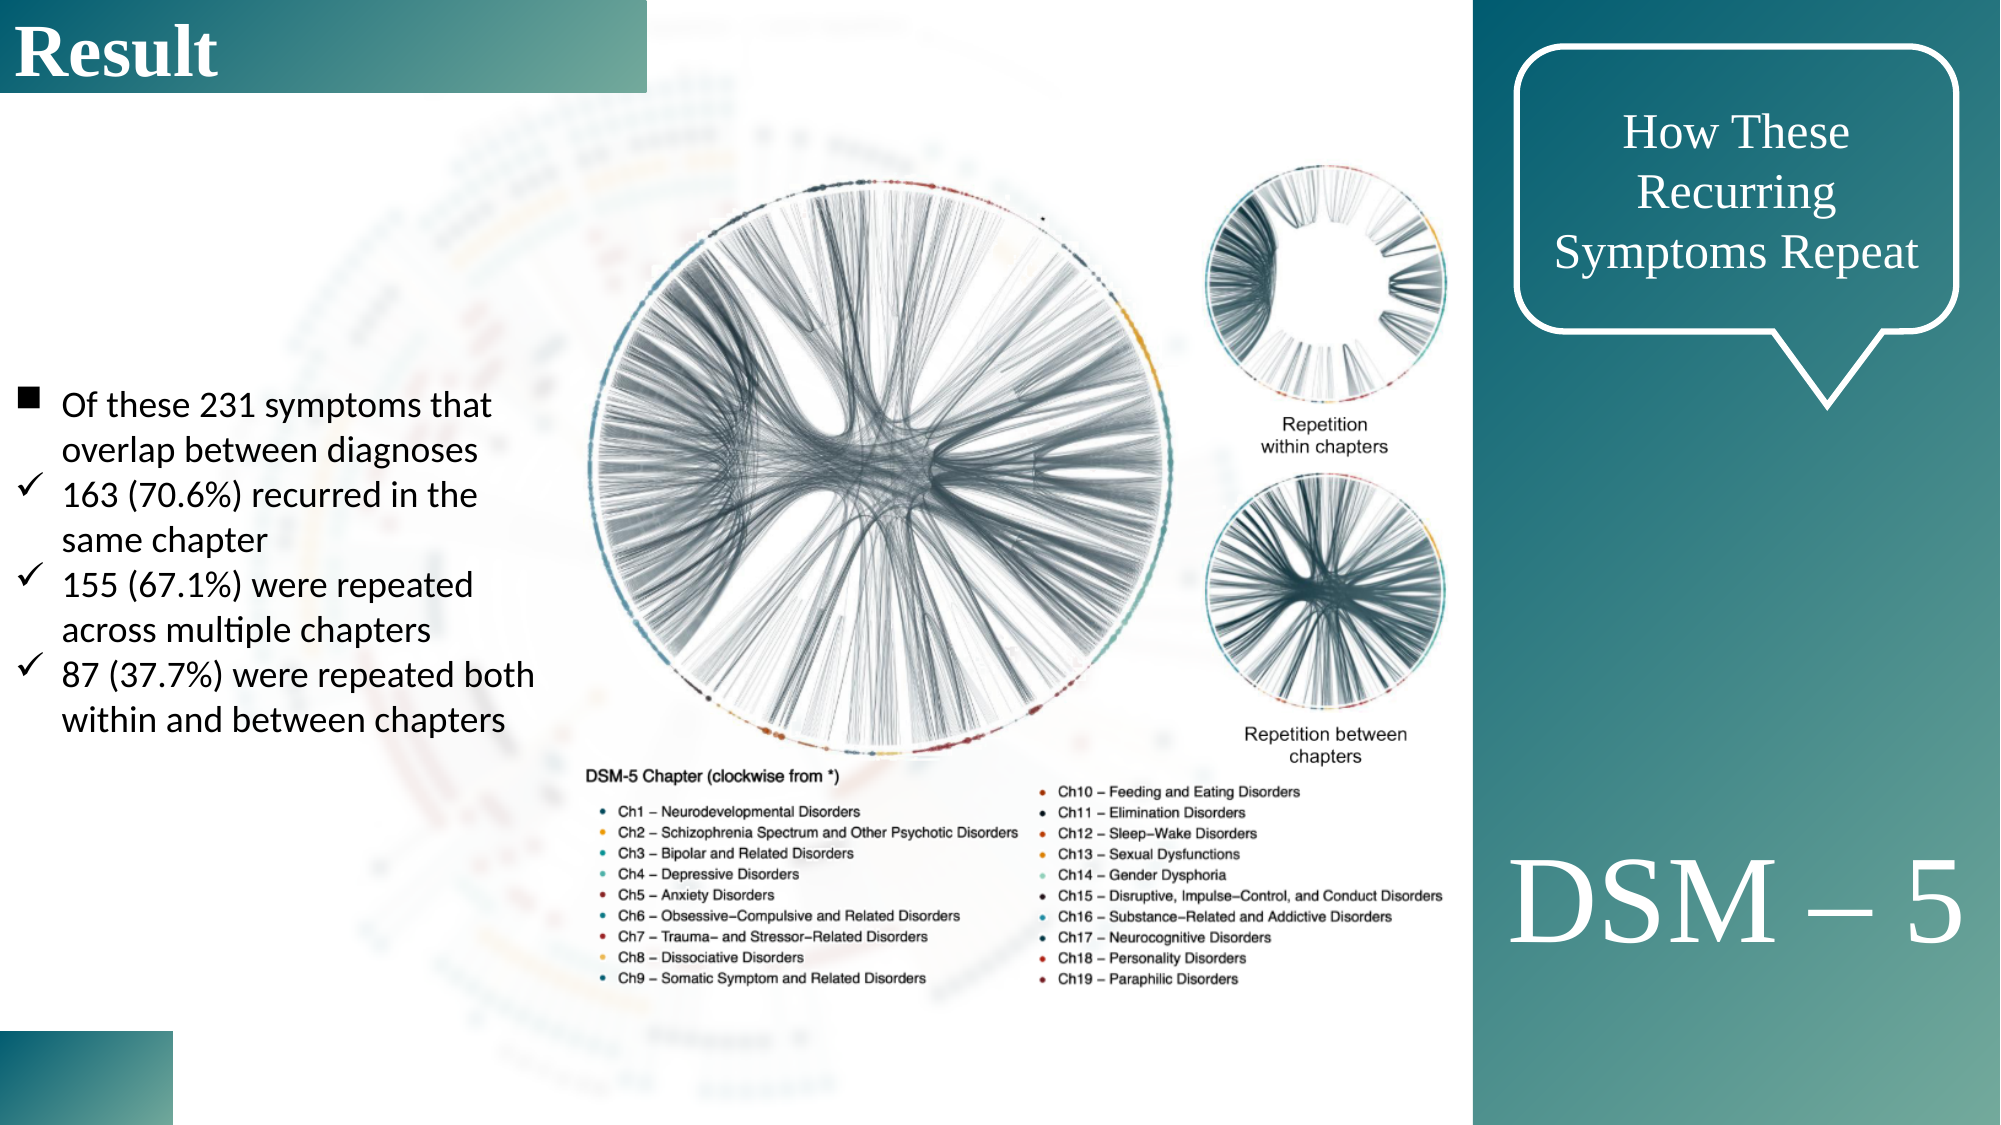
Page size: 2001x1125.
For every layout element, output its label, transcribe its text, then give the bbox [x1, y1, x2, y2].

text_box How These Recurring Symptoms Repeat [1515, 45, 1958, 408]
text_box [0, 1031, 174, 1125]
text_box Result [0, 0, 647, 94]
text_box Of these 231 symptoms that overlap between diagnoses 163 (70.6%) recurred in the same chapter 155 (67.1%) were repeated across multiple chapters 87 (37.7%) were repeated both within and between chapters [0, 373, 573, 748]
text_box DSM – 5 [1472, 0, 2000, 1125]
picture [0, 0, 1473, 1125]
